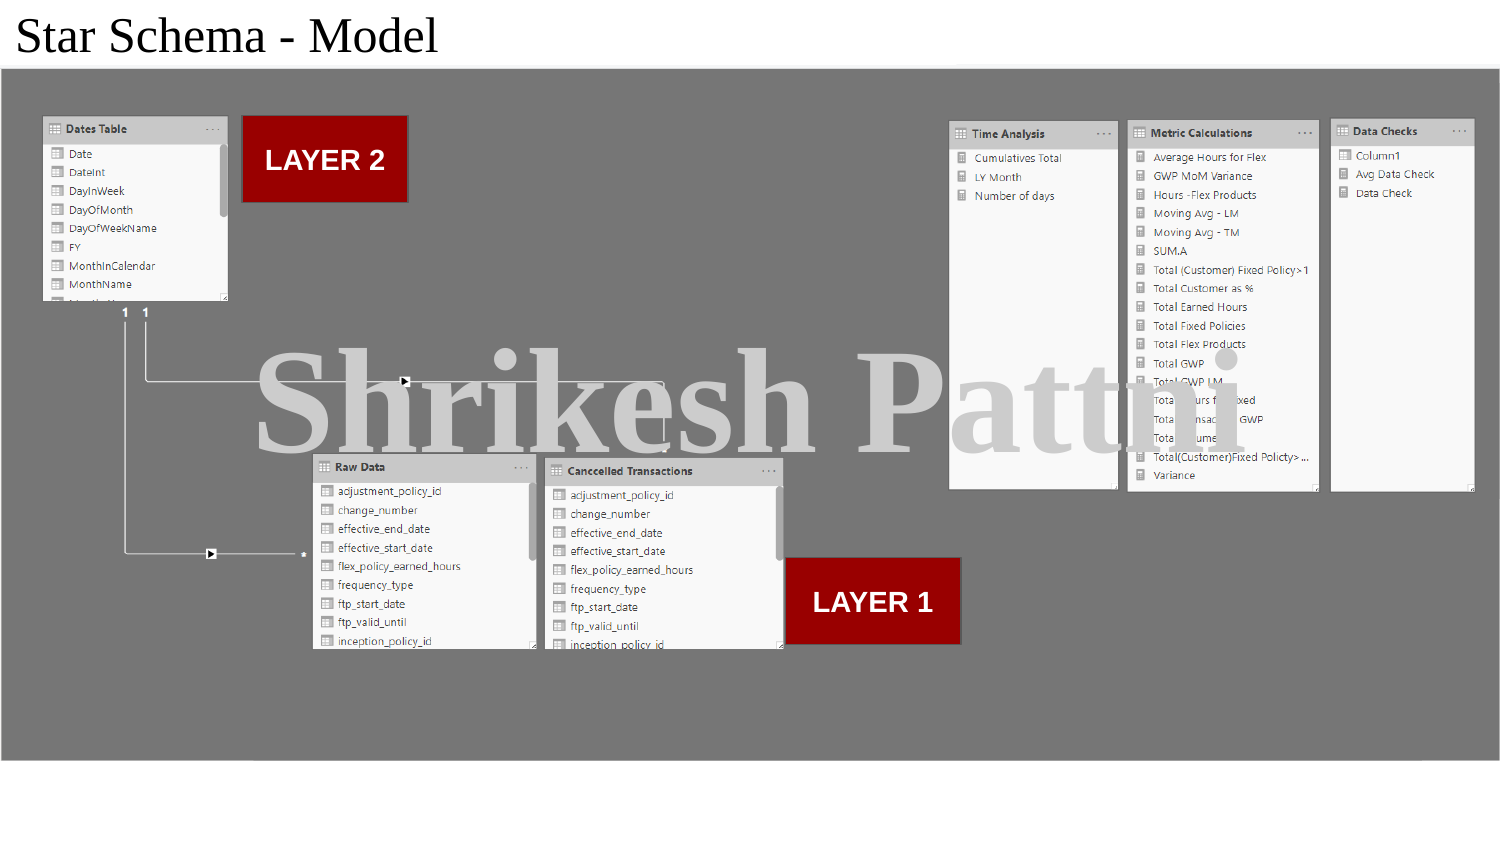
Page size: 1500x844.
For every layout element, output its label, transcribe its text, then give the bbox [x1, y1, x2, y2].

text_box Star Schema - Model [0, 0, 956, 62]
picture [0, 63, 1500, 762]
